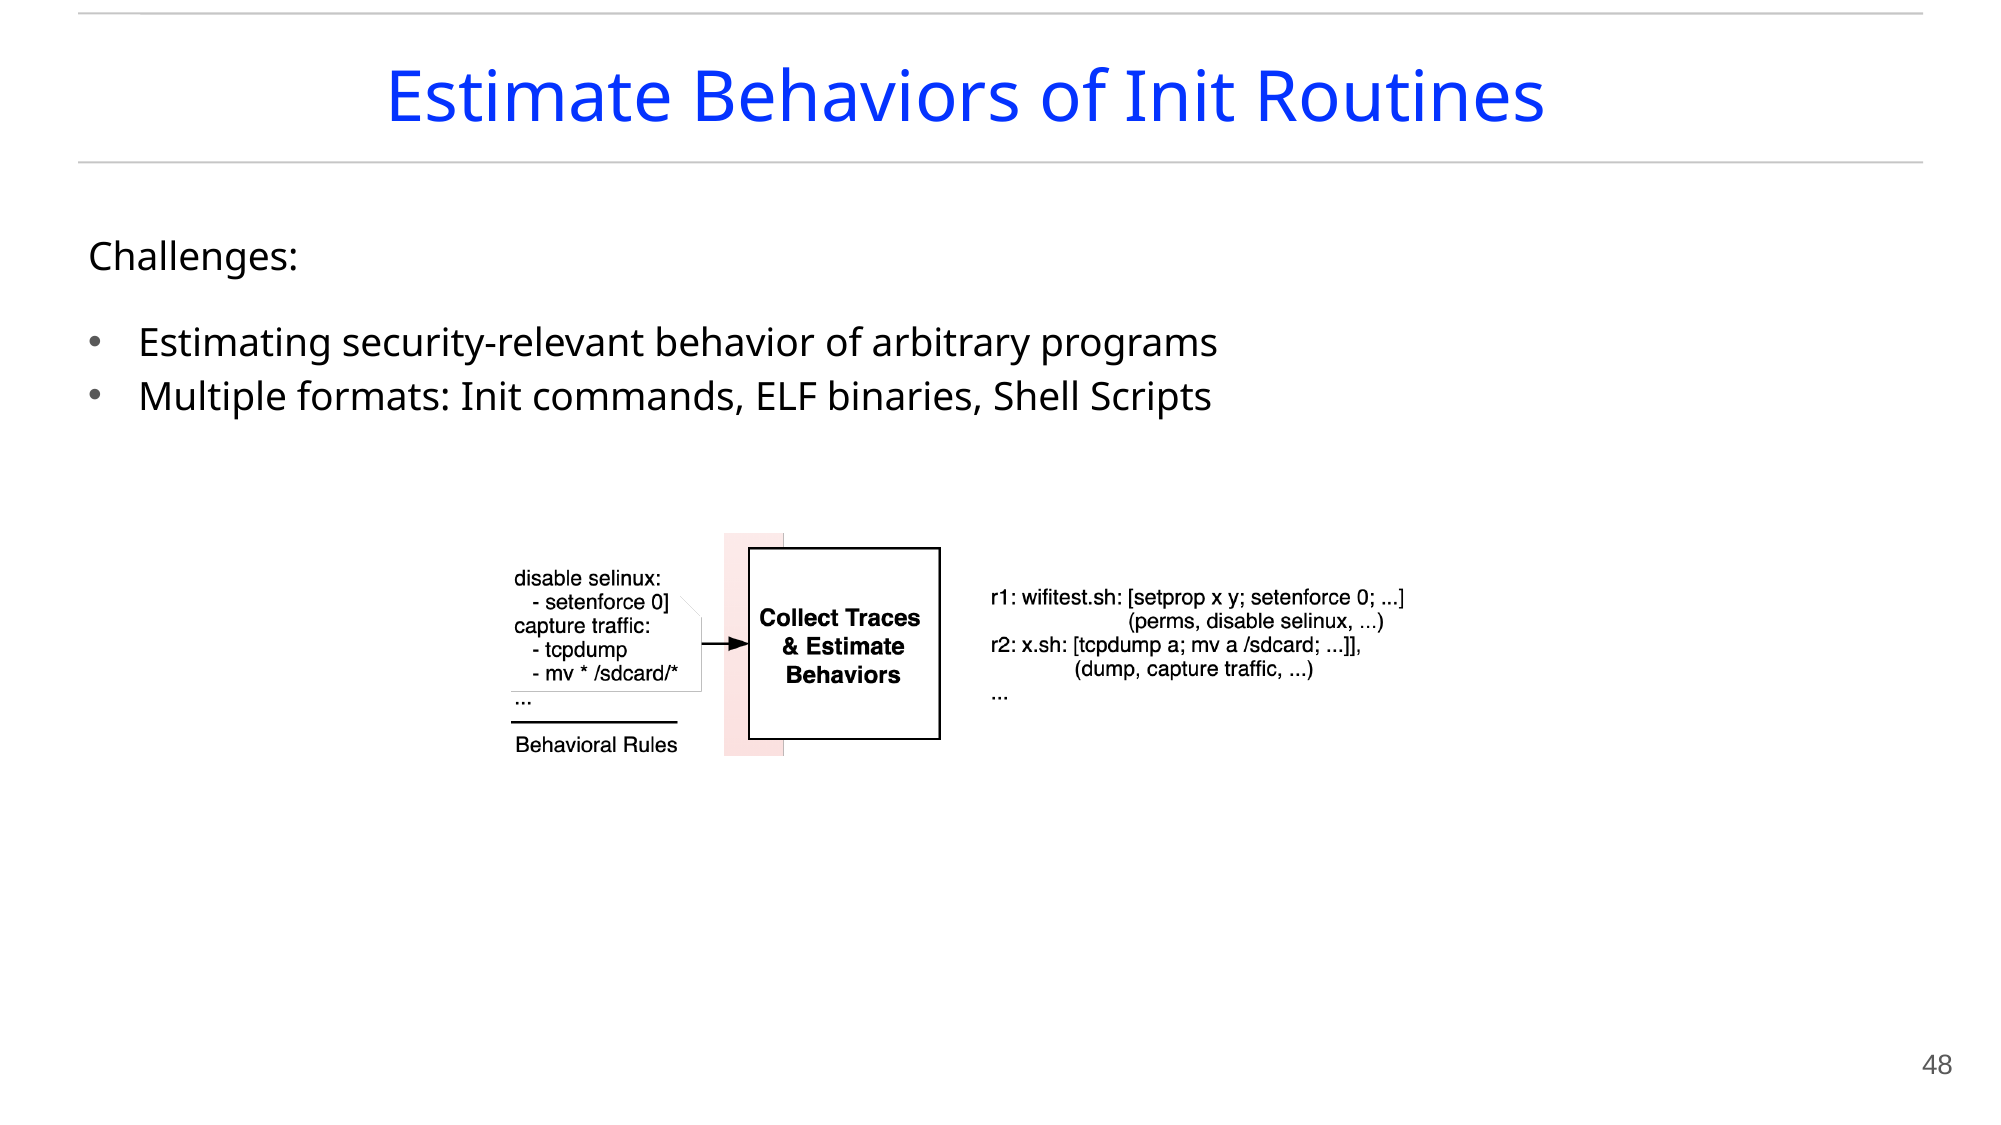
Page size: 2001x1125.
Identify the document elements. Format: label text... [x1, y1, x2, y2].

title Estimate Behaviors of Init Routines [34, 30, 1899, 156]
picture [482, 533, 1472, 756]
list Challenges: Estimating security-relevant behavior of arbitrary programs Multiple formats: Init commands, ELF binaries, Shell Scripts [68, 204, 1317, 586]
slide_number 48 [1853, 1019, 1974, 1106]
